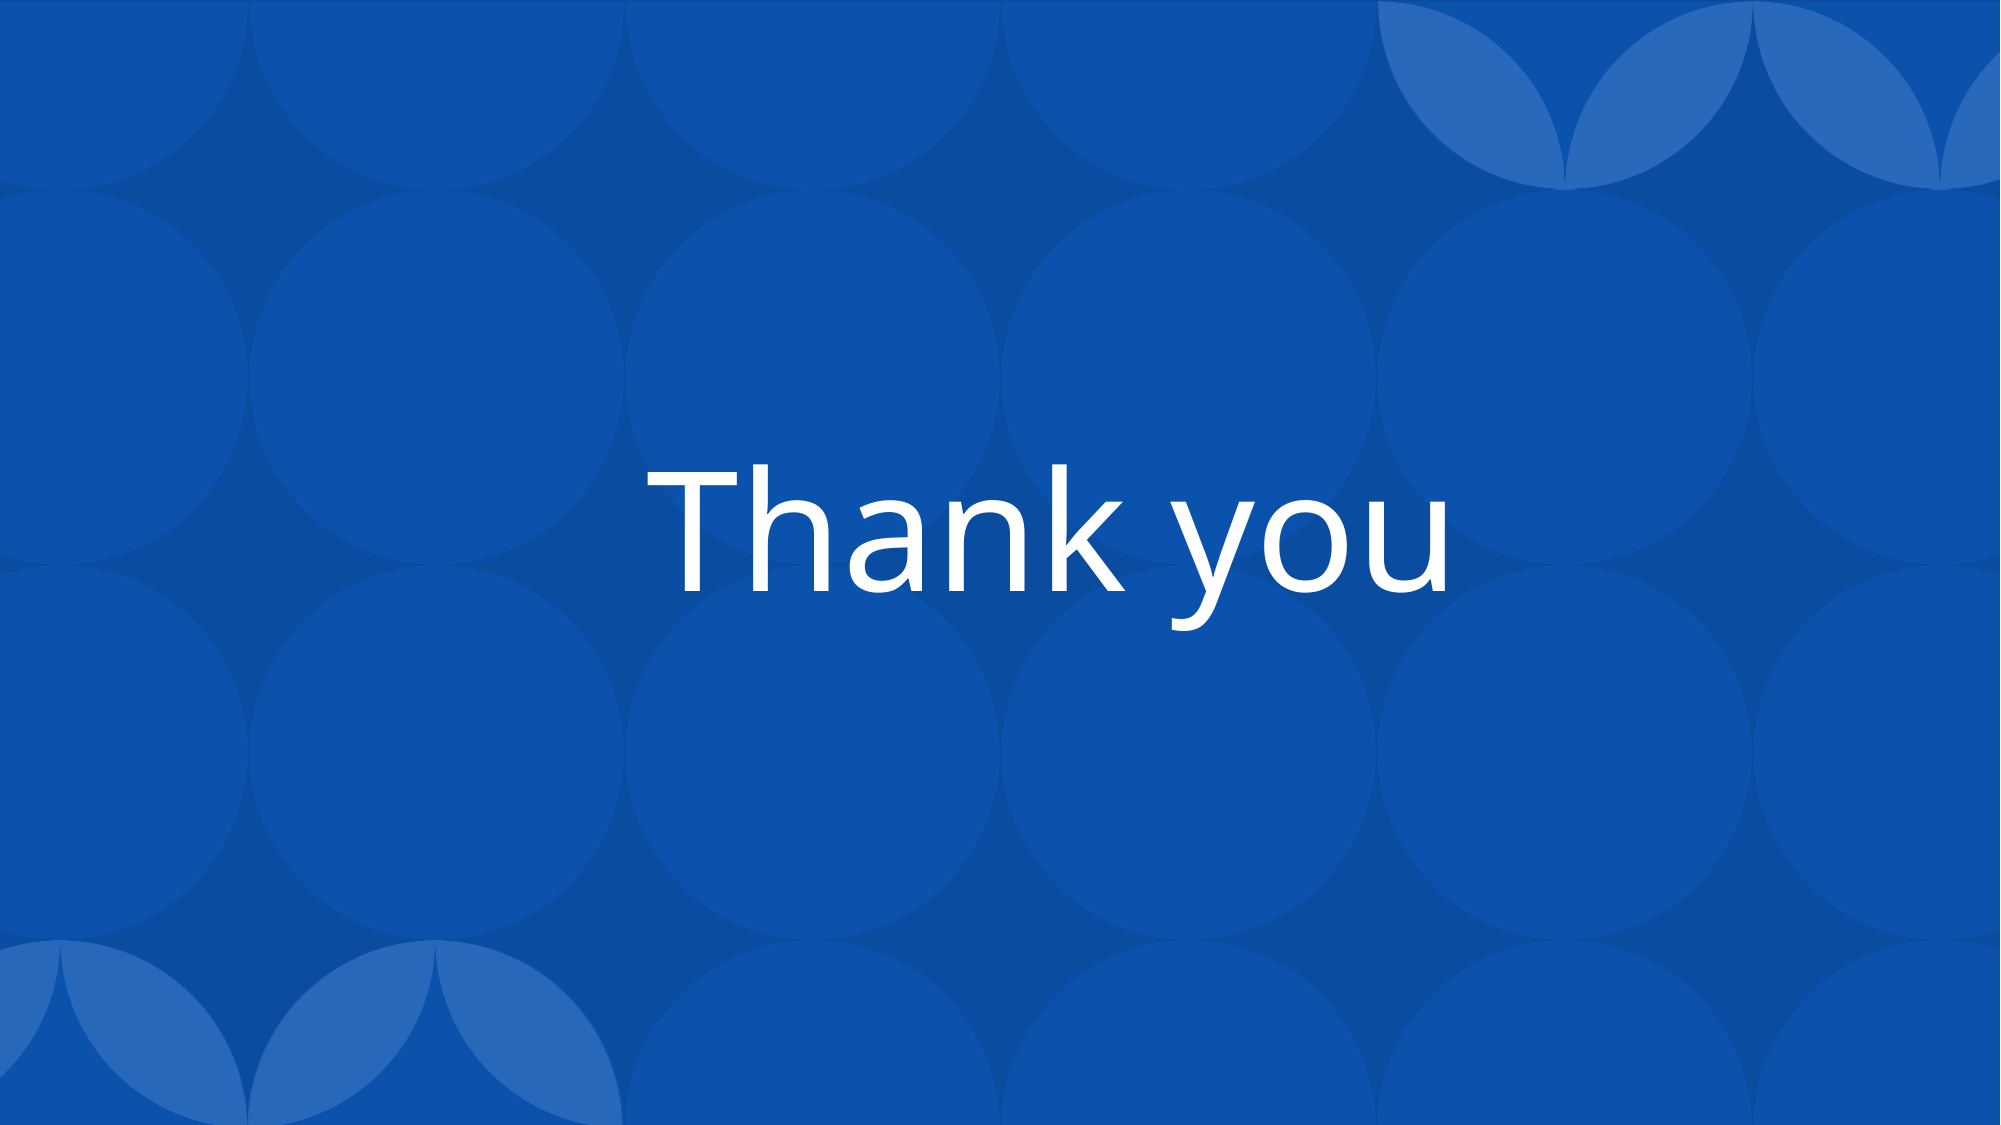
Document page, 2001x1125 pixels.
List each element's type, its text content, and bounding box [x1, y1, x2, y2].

picture [0, 1, 2000, 1125]
title Thank you [646, 471, 2000, 897]
